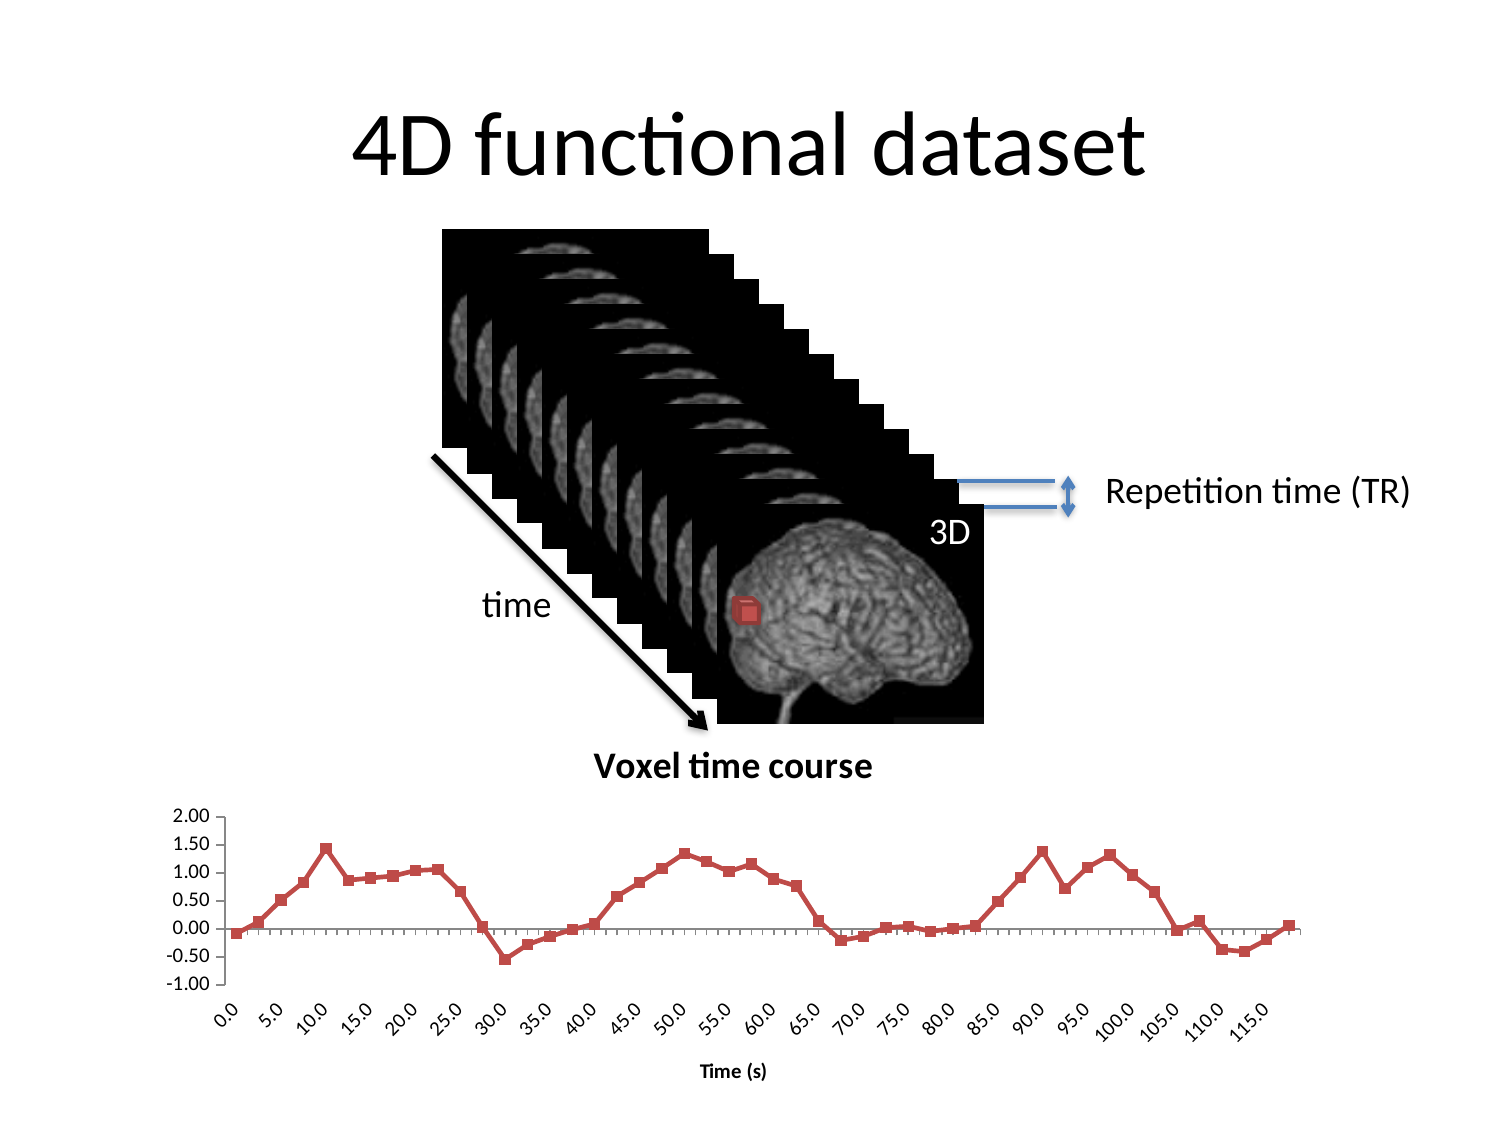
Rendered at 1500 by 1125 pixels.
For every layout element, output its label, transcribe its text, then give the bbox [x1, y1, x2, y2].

picture [441, 229, 985, 722]
text_box Repetition time (TR) [1090, 458, 1427, 518]
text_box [432, 455, 709, 721]
title 4D functional dataset [75, 45, 1425, 233]
chart [142, 722, 1325, 1115]
text_box 3D [964, 499, 986, 503]
